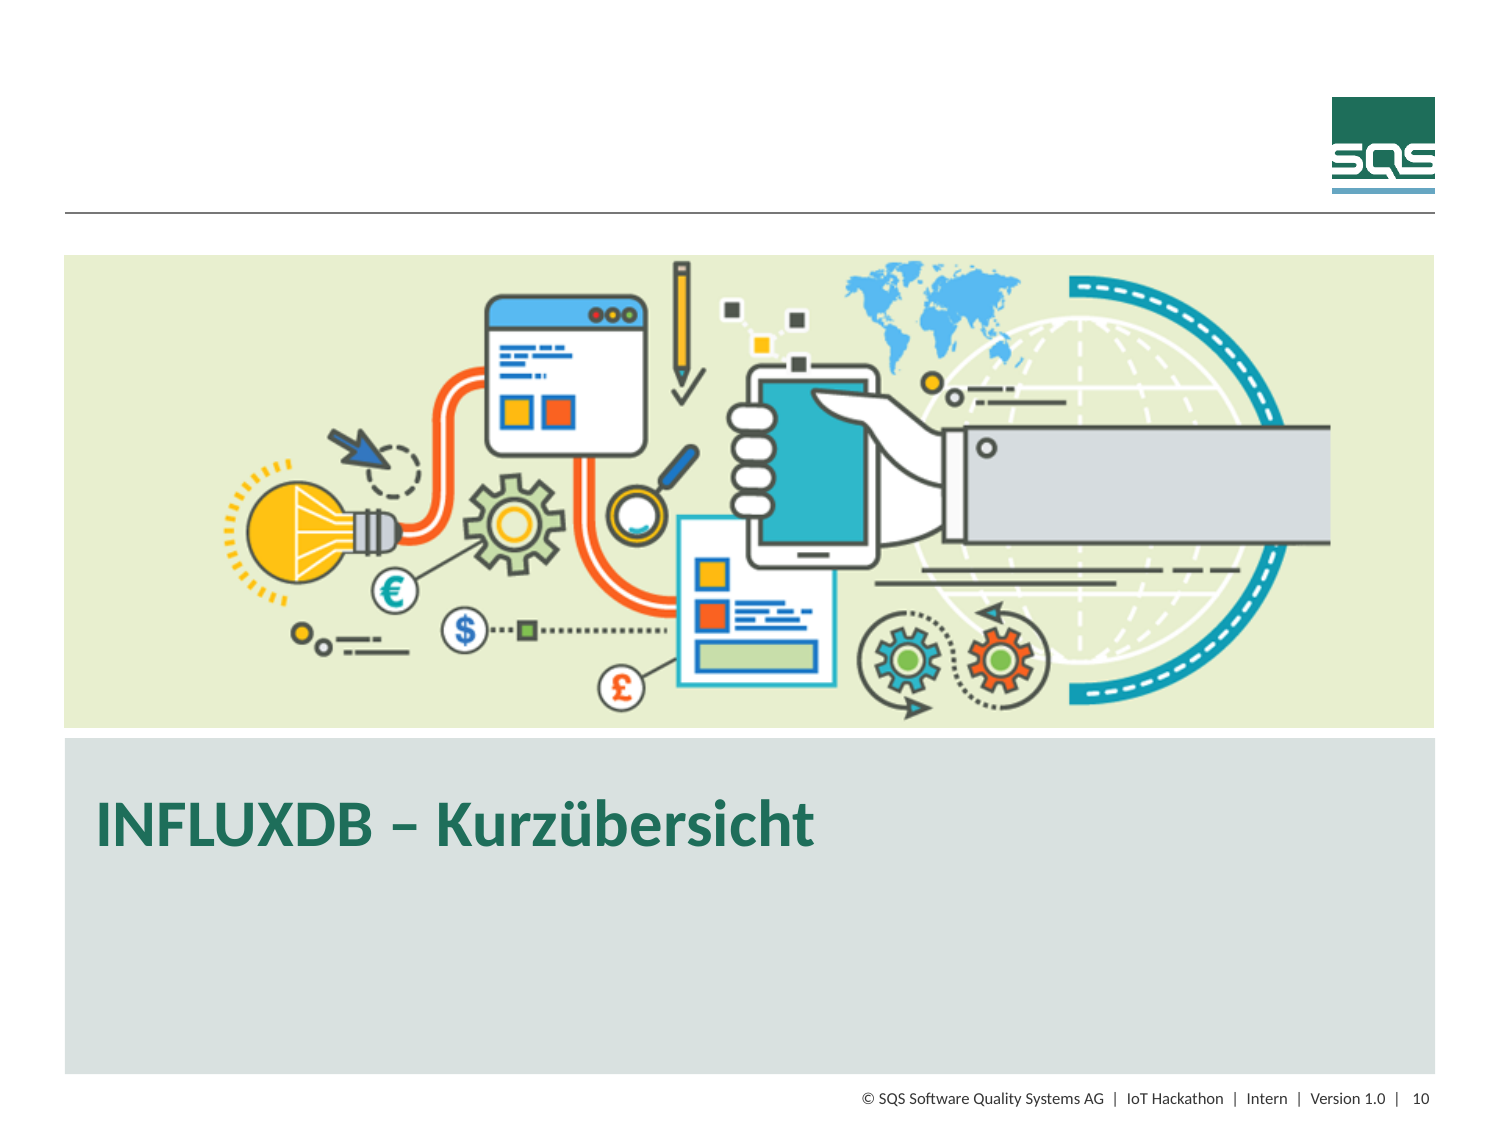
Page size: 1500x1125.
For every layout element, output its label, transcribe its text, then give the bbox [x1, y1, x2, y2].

footer © SQS Software Quality Systems AG | IoT Hackathon | Intern | Version 1.0 | [64, 1089, 1406, 1111]
picture [1332, 97, 1435, 194]
picture [64, 255, 1434, 728]
title INFLUXDB – Kurzübersicht [95, 754, 1405, 894]
slide_number 10 [1406, 1089, 1436, 1111]
